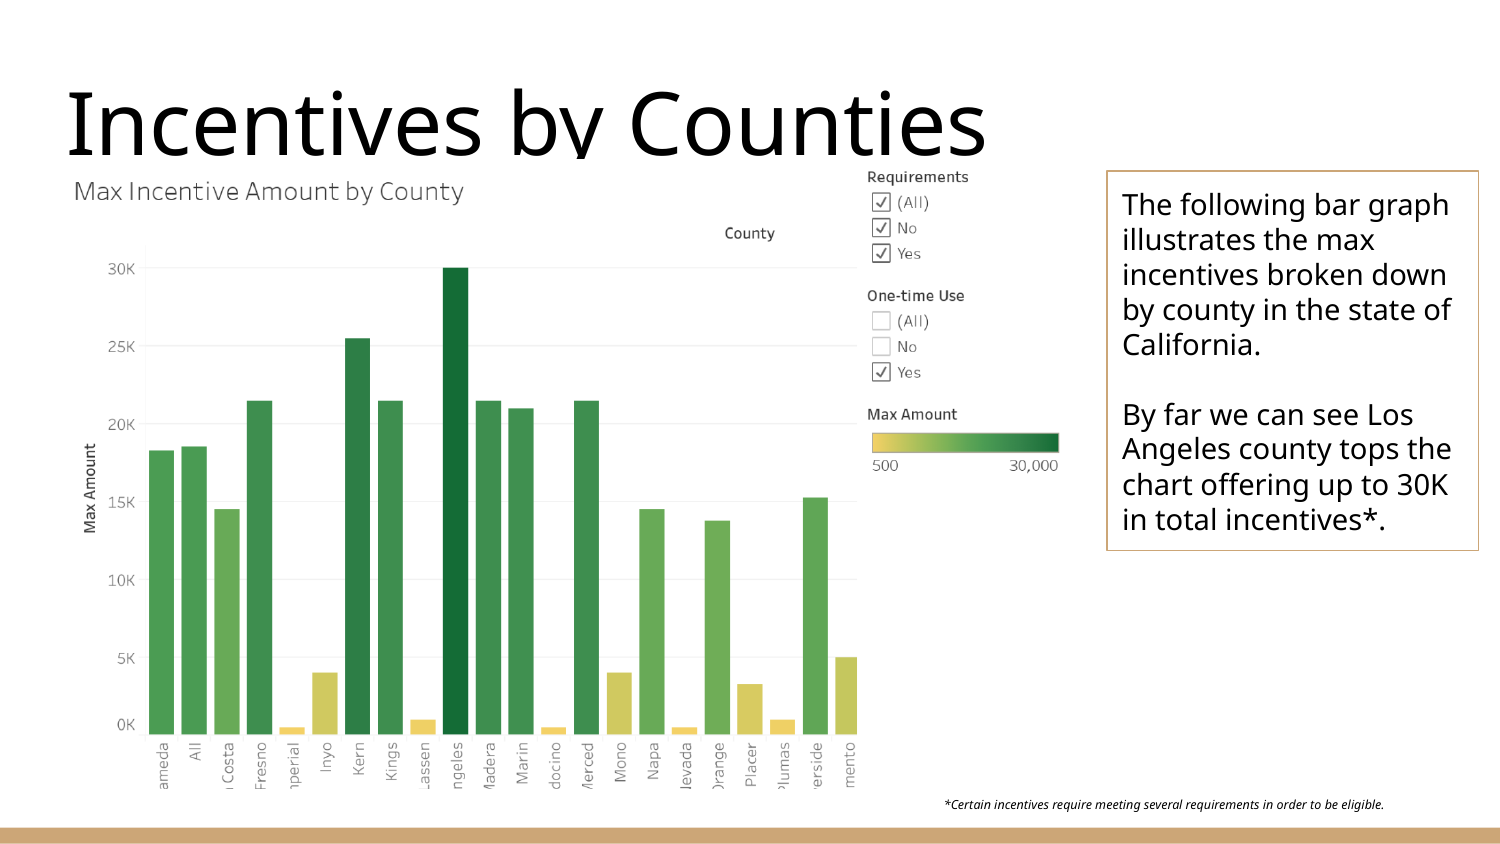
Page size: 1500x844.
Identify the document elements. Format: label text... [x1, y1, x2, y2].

text_box *Certain incentives require meeting several requirements in order to be eligible. [928, 789, 1494, 820]
title Incentives by Counties [51, 51, 1449, 189]
picture [63, 159, 1069, 790]
text_box The following bar graph illustrates the max incentives broken down by county in the state of California. By far we can see Los Angeles county tops the chart offering up to 30K in total incentives*. [1107, 171, 1479, 551]
